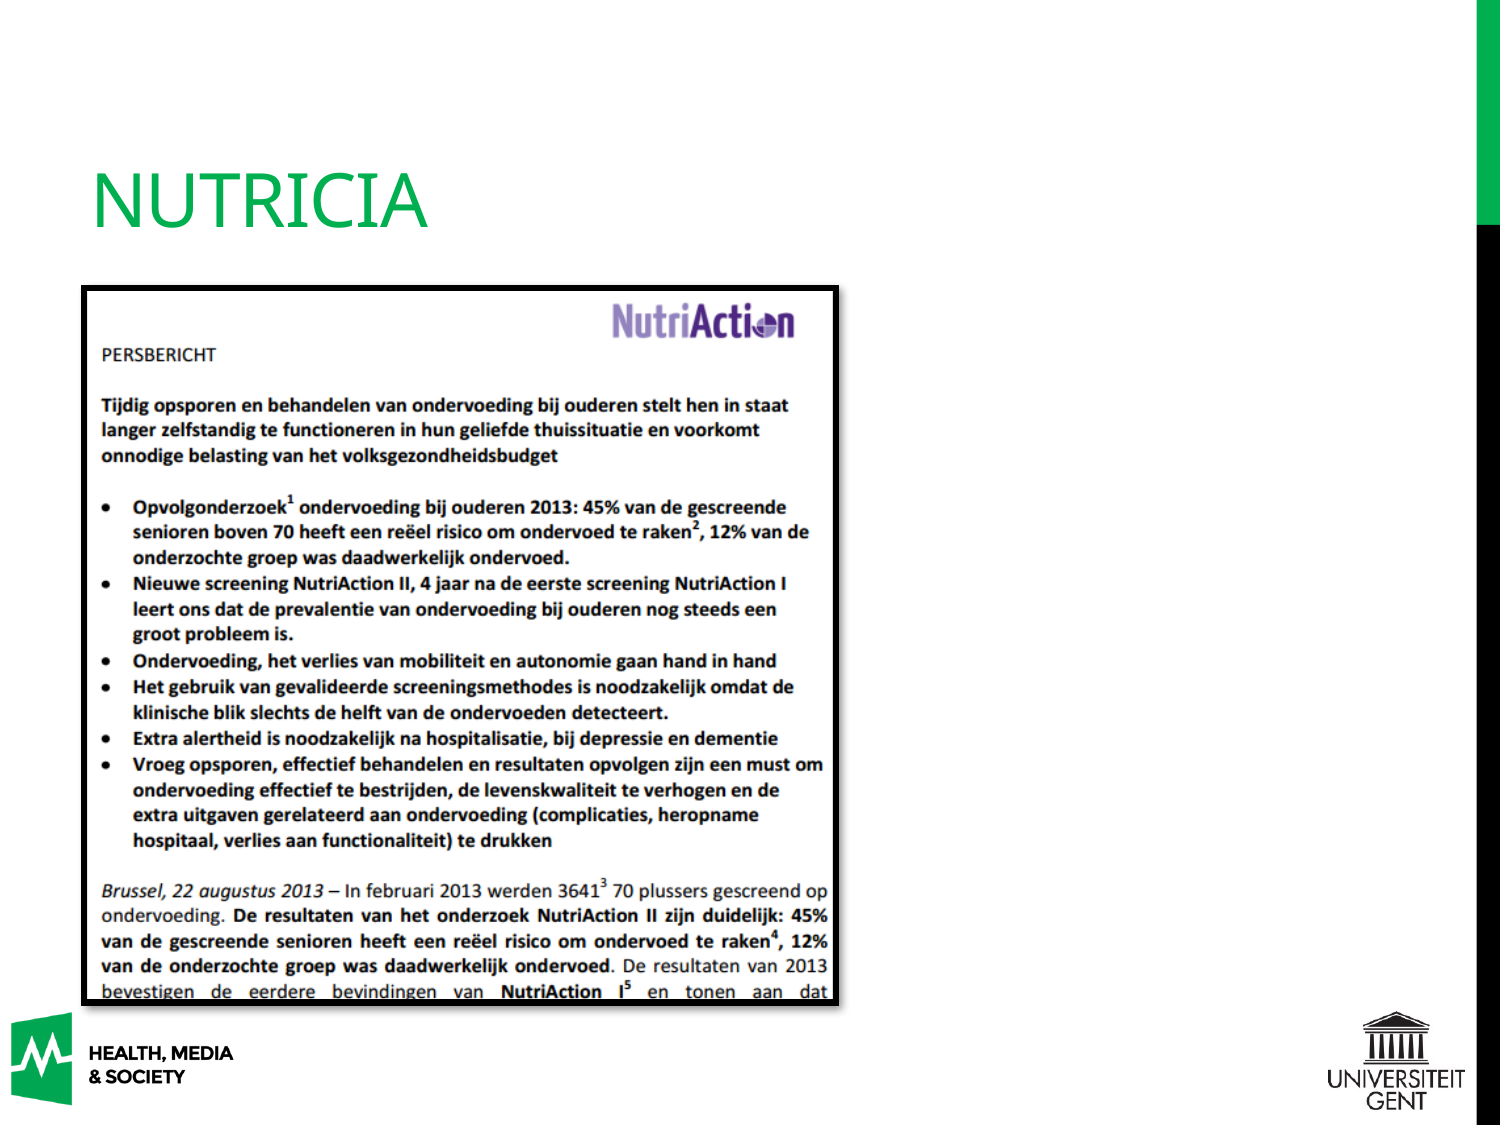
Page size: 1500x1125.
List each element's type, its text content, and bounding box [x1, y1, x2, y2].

picture [1328, 1011, 1465, 1110]
picture [86, 290, 834, 1000]
picture [0, 999, 243, 1117]
title Nutricia [75, 25, 1025, 250]
